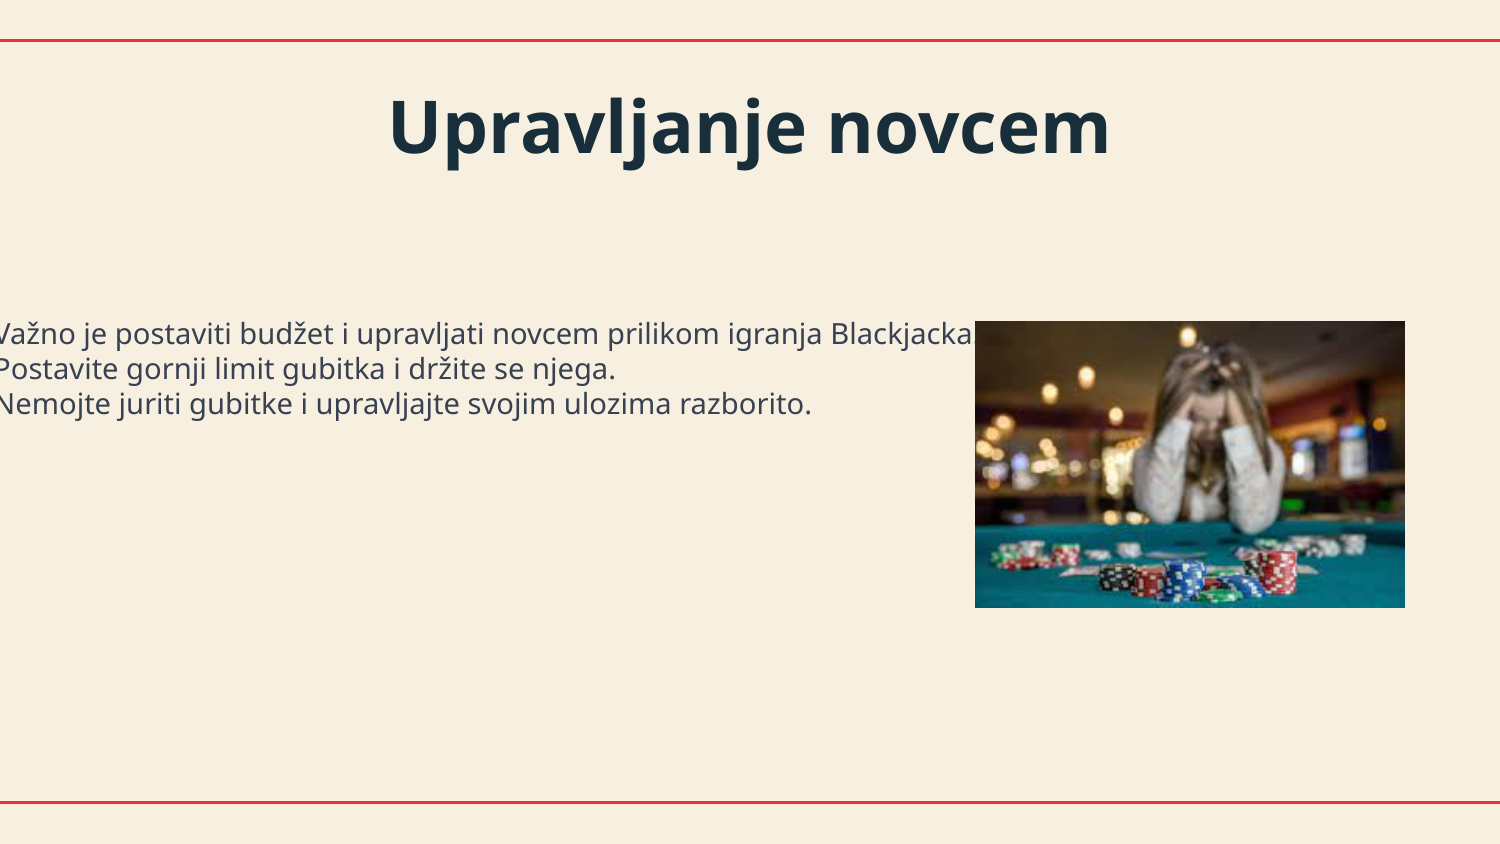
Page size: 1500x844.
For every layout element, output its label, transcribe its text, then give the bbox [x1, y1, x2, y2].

title Upravljanje novcem [118, 65, 1382, 160]
picture [974, 321, 1406, 609]
text_box Važno je postaviti budžet i upravljati novcem prilikom igranja Blackjacka. Postavite gornji limit gubitka i držite se njega. Nemojte juriti gubitke i upravljajte svojim ulozima razborito. [0, 308, 997, 463]
